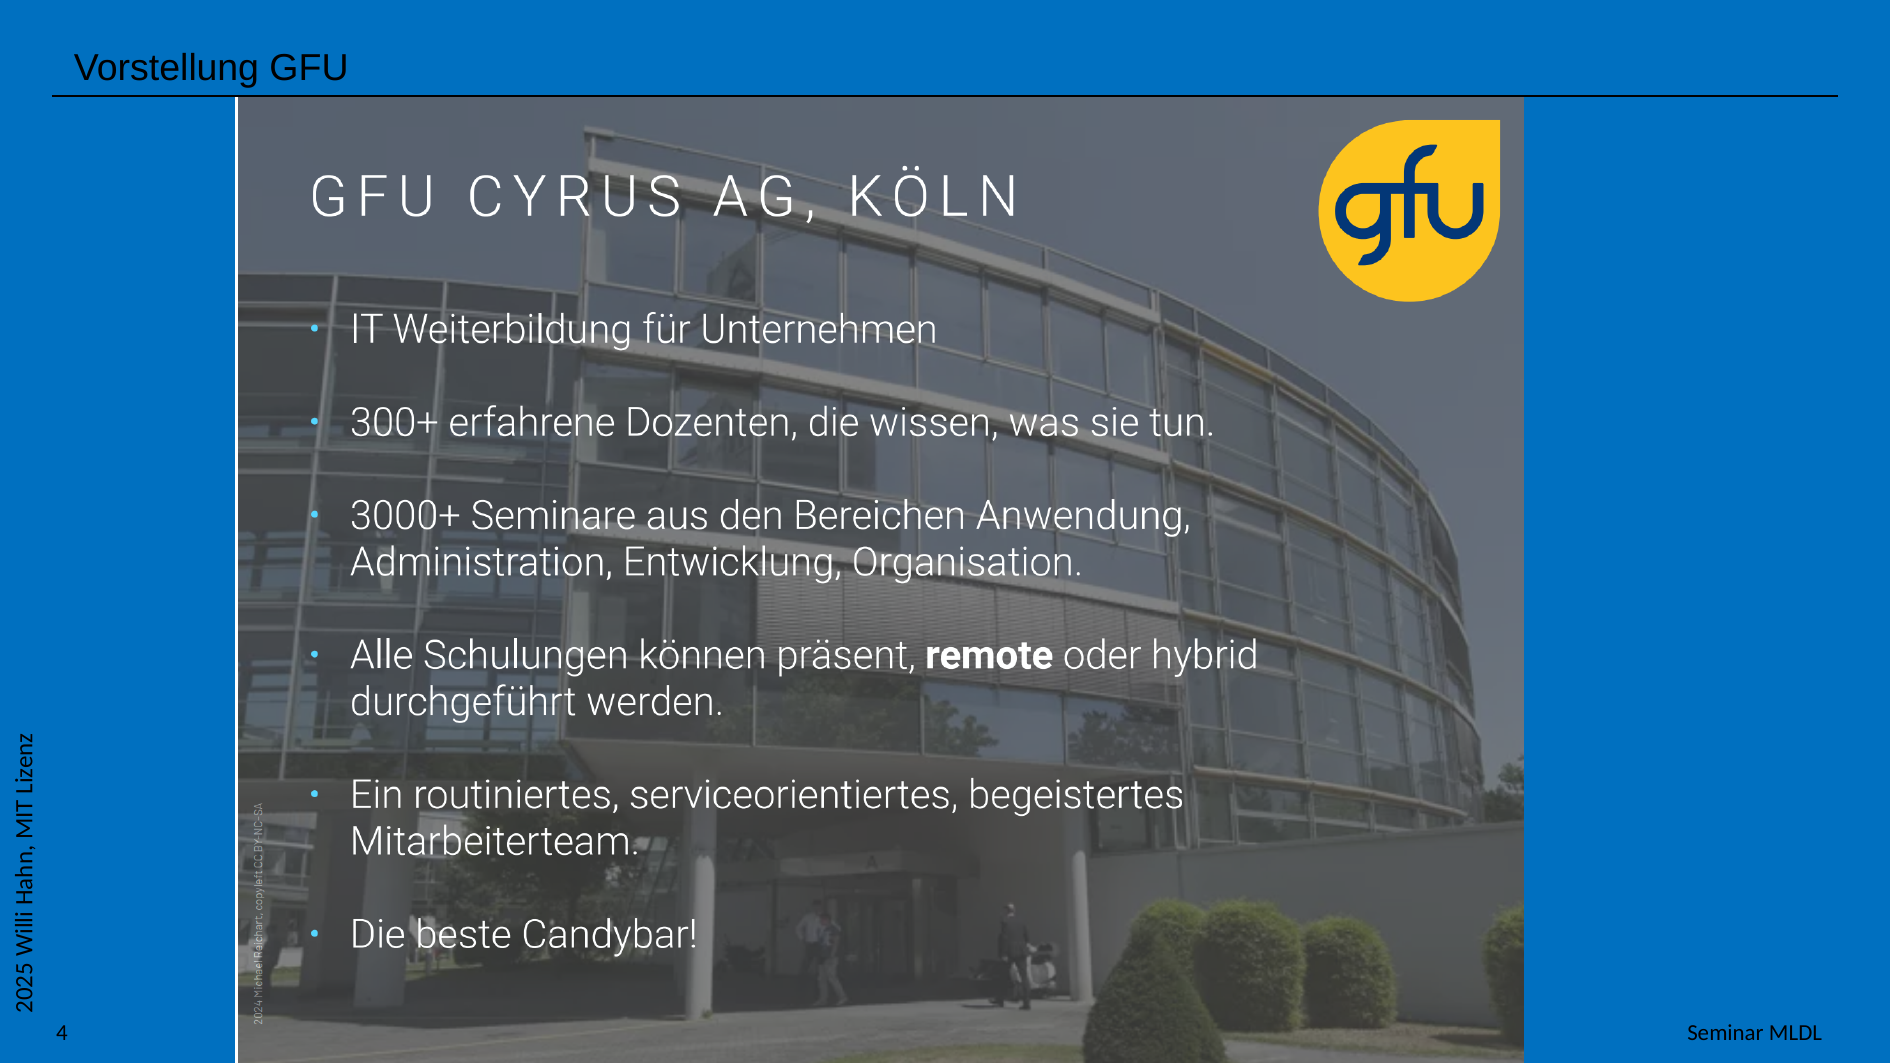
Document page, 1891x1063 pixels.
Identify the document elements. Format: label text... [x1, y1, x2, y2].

picture [235, 97, 1525, 1063]
list Vorstellung GFU [59, 35, 1572, 83]
